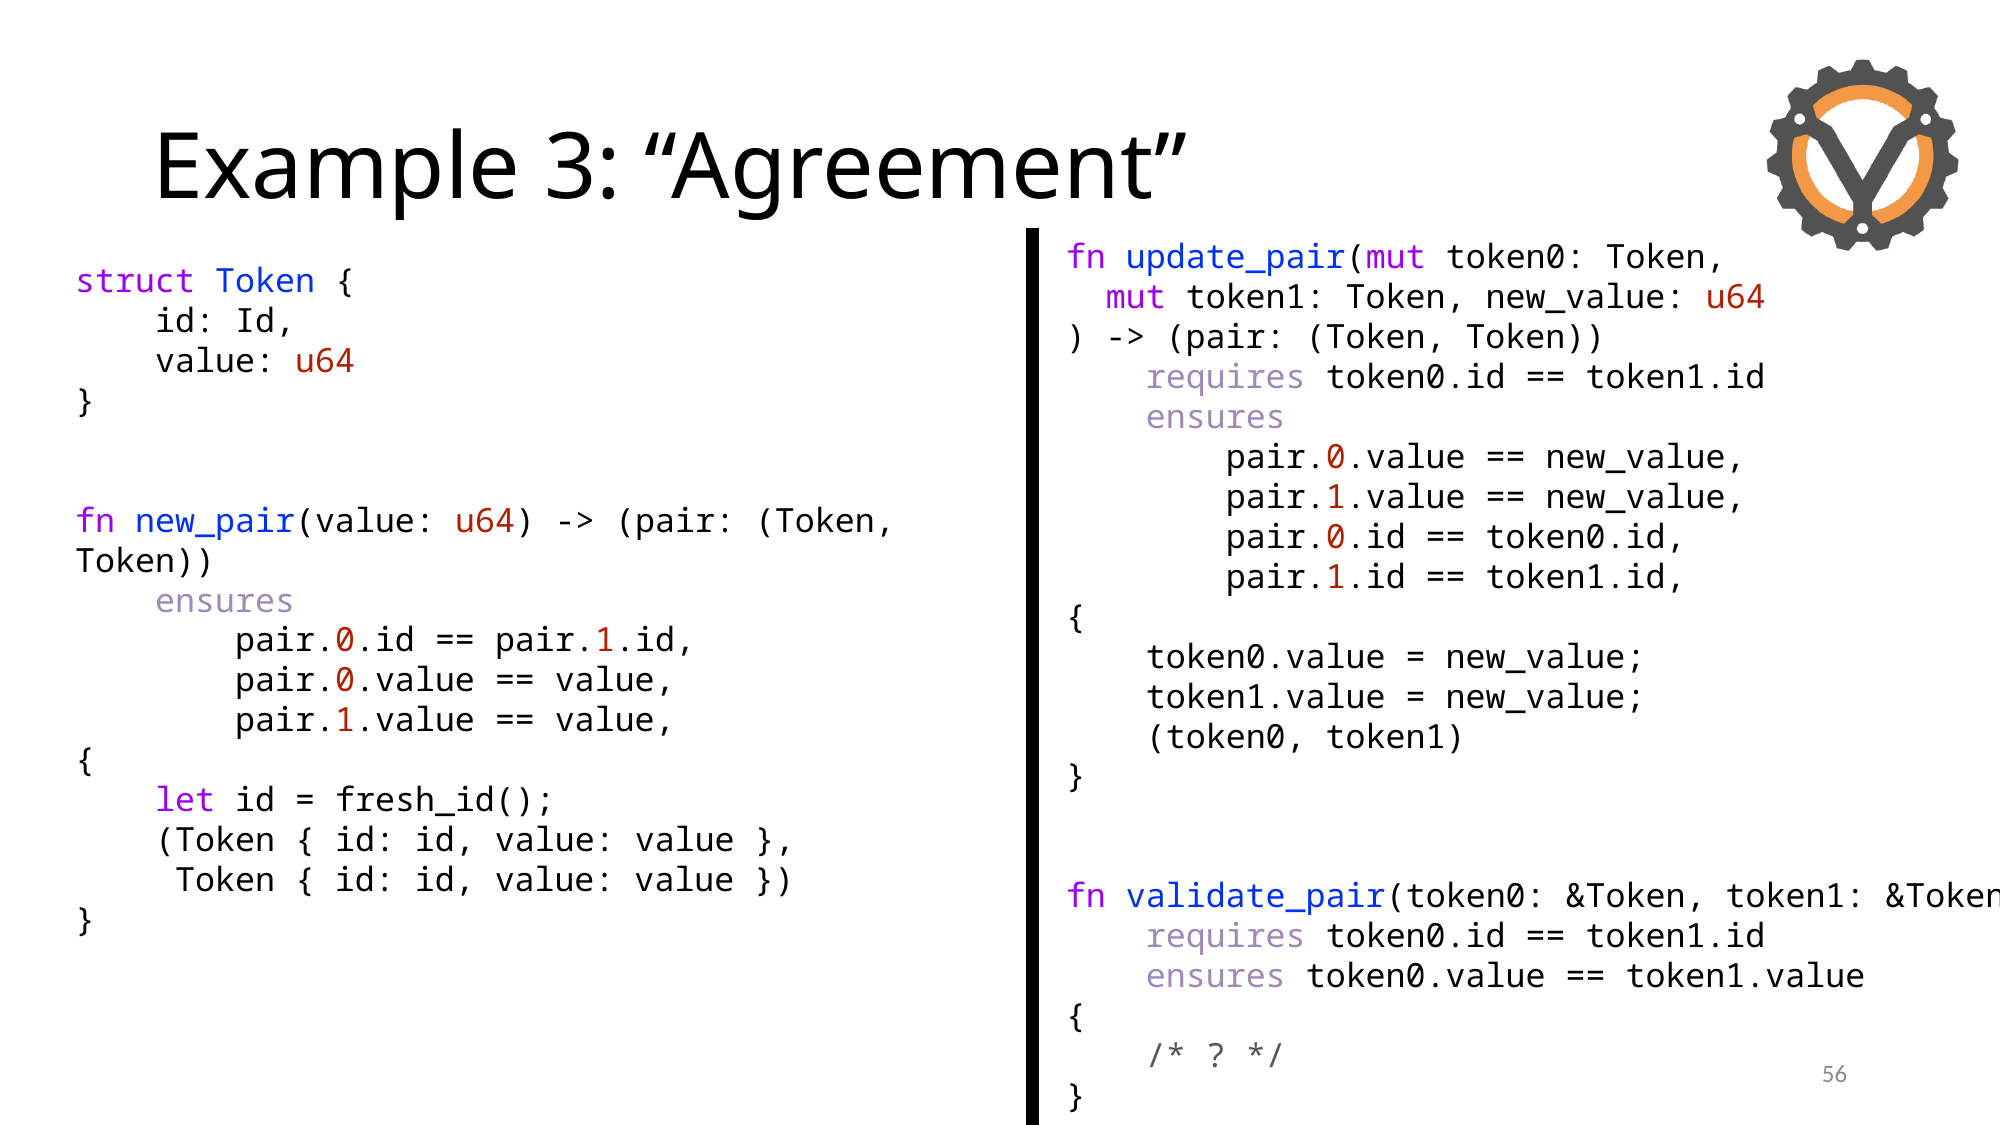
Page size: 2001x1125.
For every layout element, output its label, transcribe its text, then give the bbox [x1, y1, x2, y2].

text_box struct Token { id: Id, value: u64 } fn new_pair(value: u64) -> (pair: (Token, Token)) ensures pair.0.id == pair.1.id, pair.0.value == value, pair.1.value == value, { let id = fresh_id(); (Token { id: id, value: value }, Token { id: id, value: value }) } [60, 251, 1000, 946]
title Example 3: “Agreement” [137, 59, 1751, 278]
text_box fn update_pair(mut token0: Token, mut token1: Token, new_value: u64 ) -> (pair: (Token, Token)) requires token0.id == token1.id ensures pair.0.value == new_value, pair.1.value == new_value, pair.0.id == token0.id, pair.1.id == token1.id, { token0.value = new_value; token1.value = new_value; (token0, token1) } fn validate_pair(token0: &Token, token1: &Token) requires token0.id == token1.id ensures token0.value == token1.value { /* ? */ } [1051, 228, 2000, 1122]
picture [1766, 59, 1959, 228]
